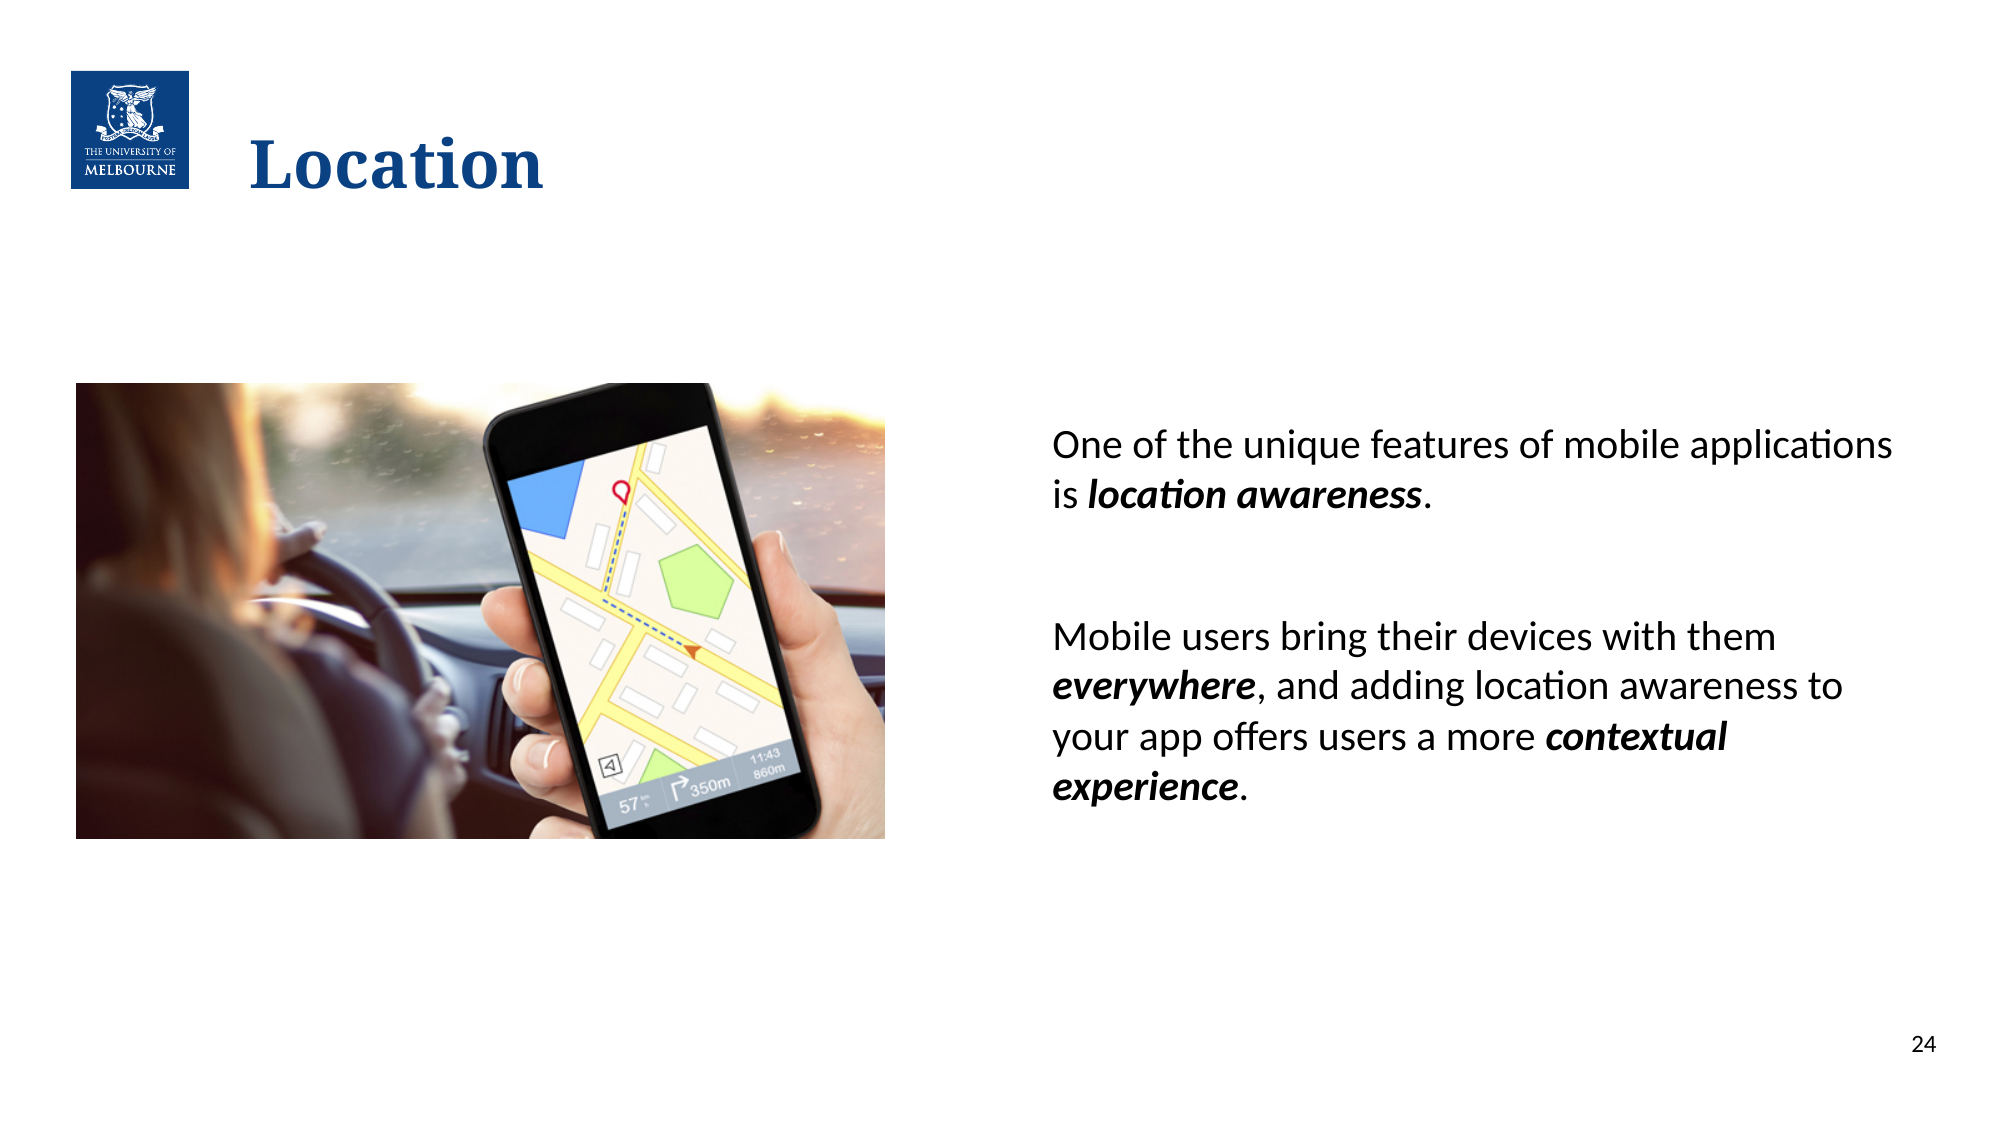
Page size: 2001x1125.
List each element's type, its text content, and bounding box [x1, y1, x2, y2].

list One of the unique features of mobile applications is location awareness. Mobile users bring their devices with them everywhere, and adding location awareness to your app offers users a more contextual experience. [1037, 408, 1924, 839]
title Location [234, 64, 1924, 211]
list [76, 384, 885, 839]
slide_number 24 [1797, 1012, 1937, 1073]
